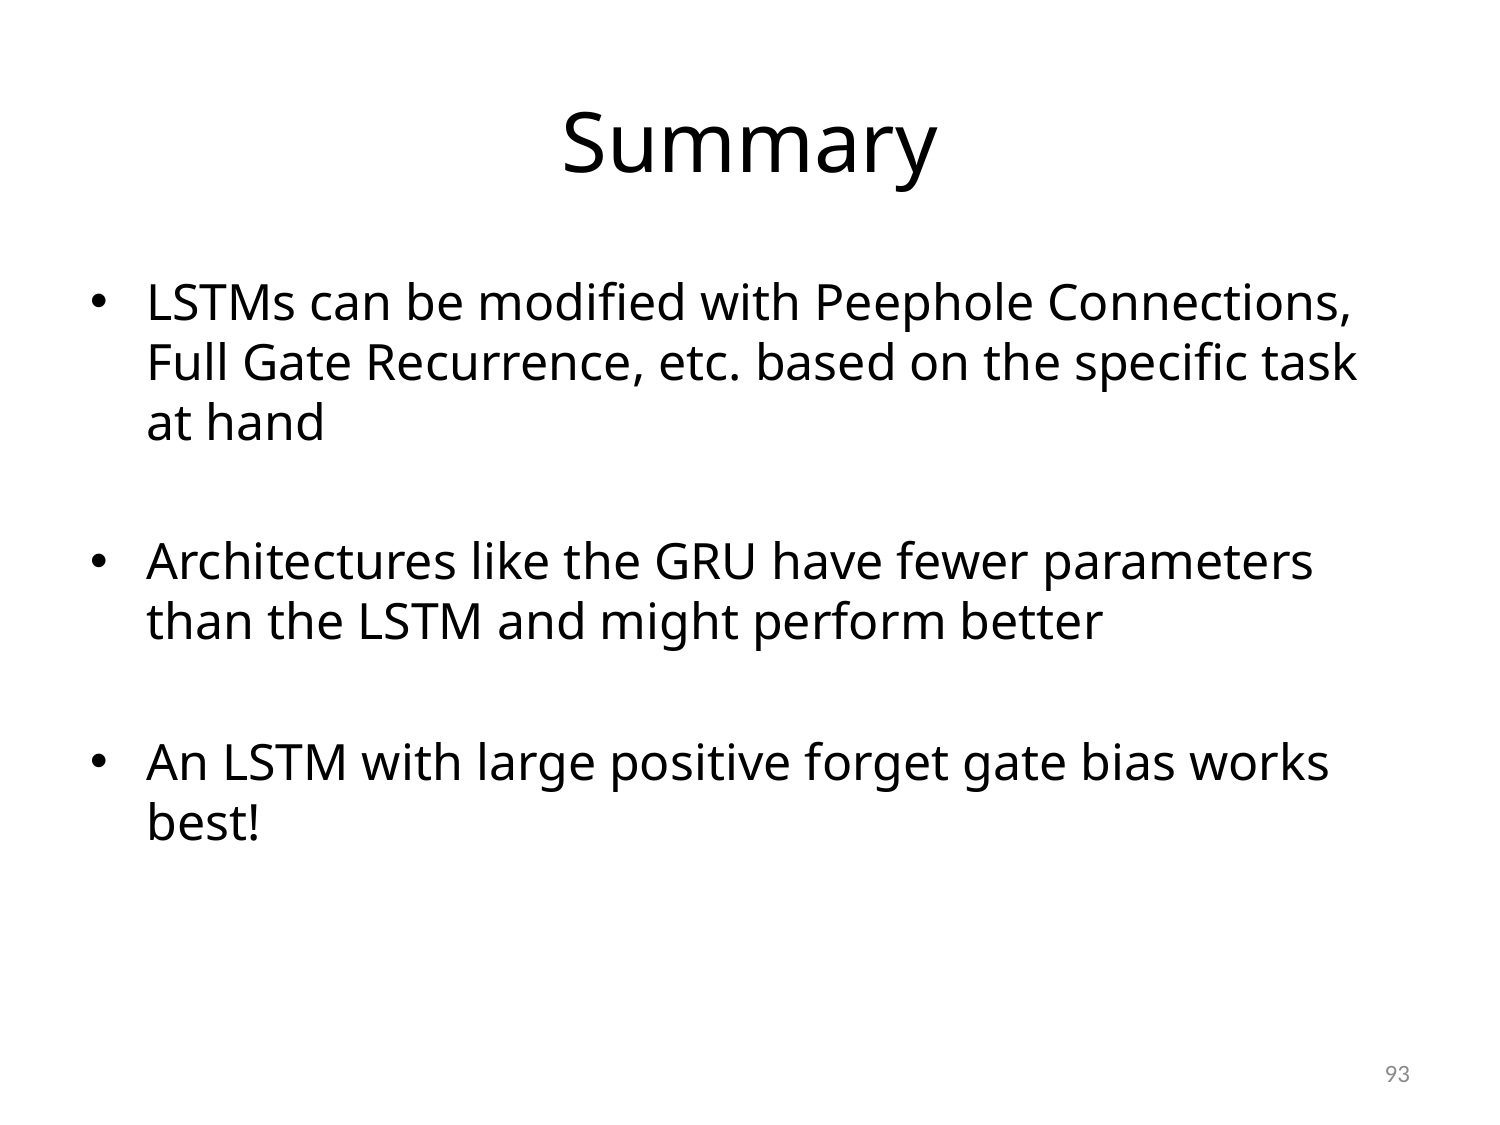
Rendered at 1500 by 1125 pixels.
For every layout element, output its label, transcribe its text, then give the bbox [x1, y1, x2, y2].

title Summary [75, 45, 1425, 233]
list LSTMs can be modified with Peephole Connections, Full Gate Recurrence, etc. based on the specific task at hand Architectures like the GRU have fewer parameters than the LSTM and might perform better An LSTM with large positive forget gate bias works best! [75, 262, 1425, 1043]
slide_number 93 [1074, 1043, 1425, 1103]
